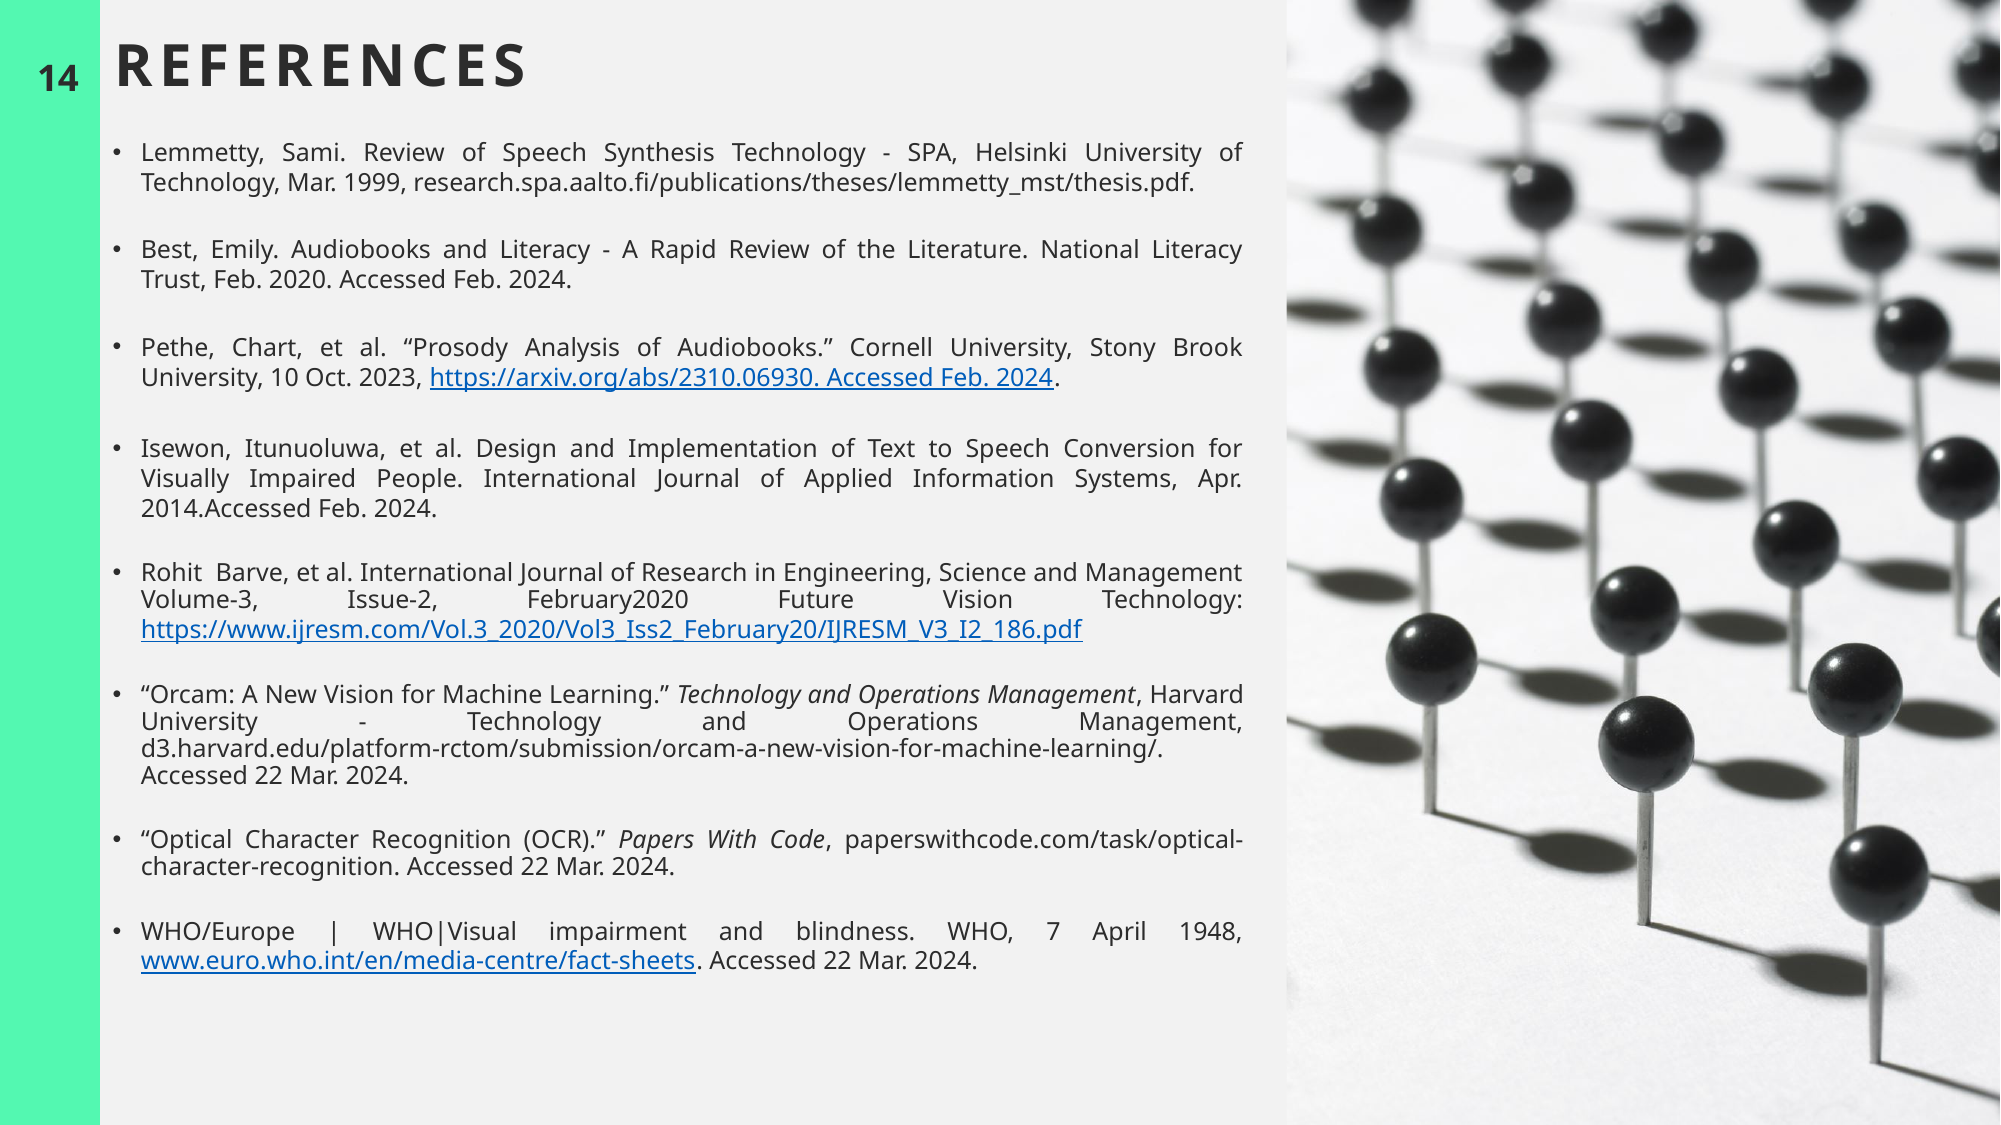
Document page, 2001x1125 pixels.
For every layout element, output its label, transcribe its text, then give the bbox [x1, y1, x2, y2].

title References [99, 34, 1225, 210]
picture [1286, 0, 2000, 1125]
list Lemmetty, Sami. Review of Speech Synthesis Technology - SPA, Helsinki University of Technology, Mar. 1999, research.spa.aalto.fi/publications/theses/lemmetty_mst/thesis.pdf. Best, Emily. Audiobooks and Literacy - A Rapid Review of the Literature. National Literacy Trust, Feb. 2020. Accessed Feb. 2024. Pethe, Chart, et al. “Prosody Analysis of Audiobooks.” Cornell University, Stony Brook University, 10 Oct. 2023, https://arxiv.org/abs/2310.06930. Accessed Feb. 2024. Isewon, Itunuoluwa, et al. Design and Implementation of Text to Speech Conversion for Visually Impaired People. International Journal of Applied Information Systems, Apr. 2014.Accessed Feb. 2024. Rohit Barve, et al. International Journal of Research in Engineering, Science and Management Volume-3, Issue-2, February2020 Future Vision Technology:https://www.ijresm.com/Vol.3_2020/Vol3_Iss2_February20/IJRESM_V3_I2_186.pdf “Orcam: A New Vision for Machine Learning.” Technology and Operations Management, Harvard University - Technology and Operations Management, d3.harvard.edu/platform-rctom/submission/orcam-a-new-vision-for-machine-learning/. Accessed 22 Mar. 2024. “Optical Character Recognition (OCR).” Papers With Code, paperswithcode.com/task/optical-character-recognition. Accessed 22 Mar. 2024. WHO/Europe | WHO|Visual impairment and blindness. WHO, 7 April 1948, www.euro.who.int/en/media-centre/fact-sheets. Accessed 22 Mar. 2024. [105, 129, 1260, 1125]
slide_number 14 [8, 47, 109, 108]
